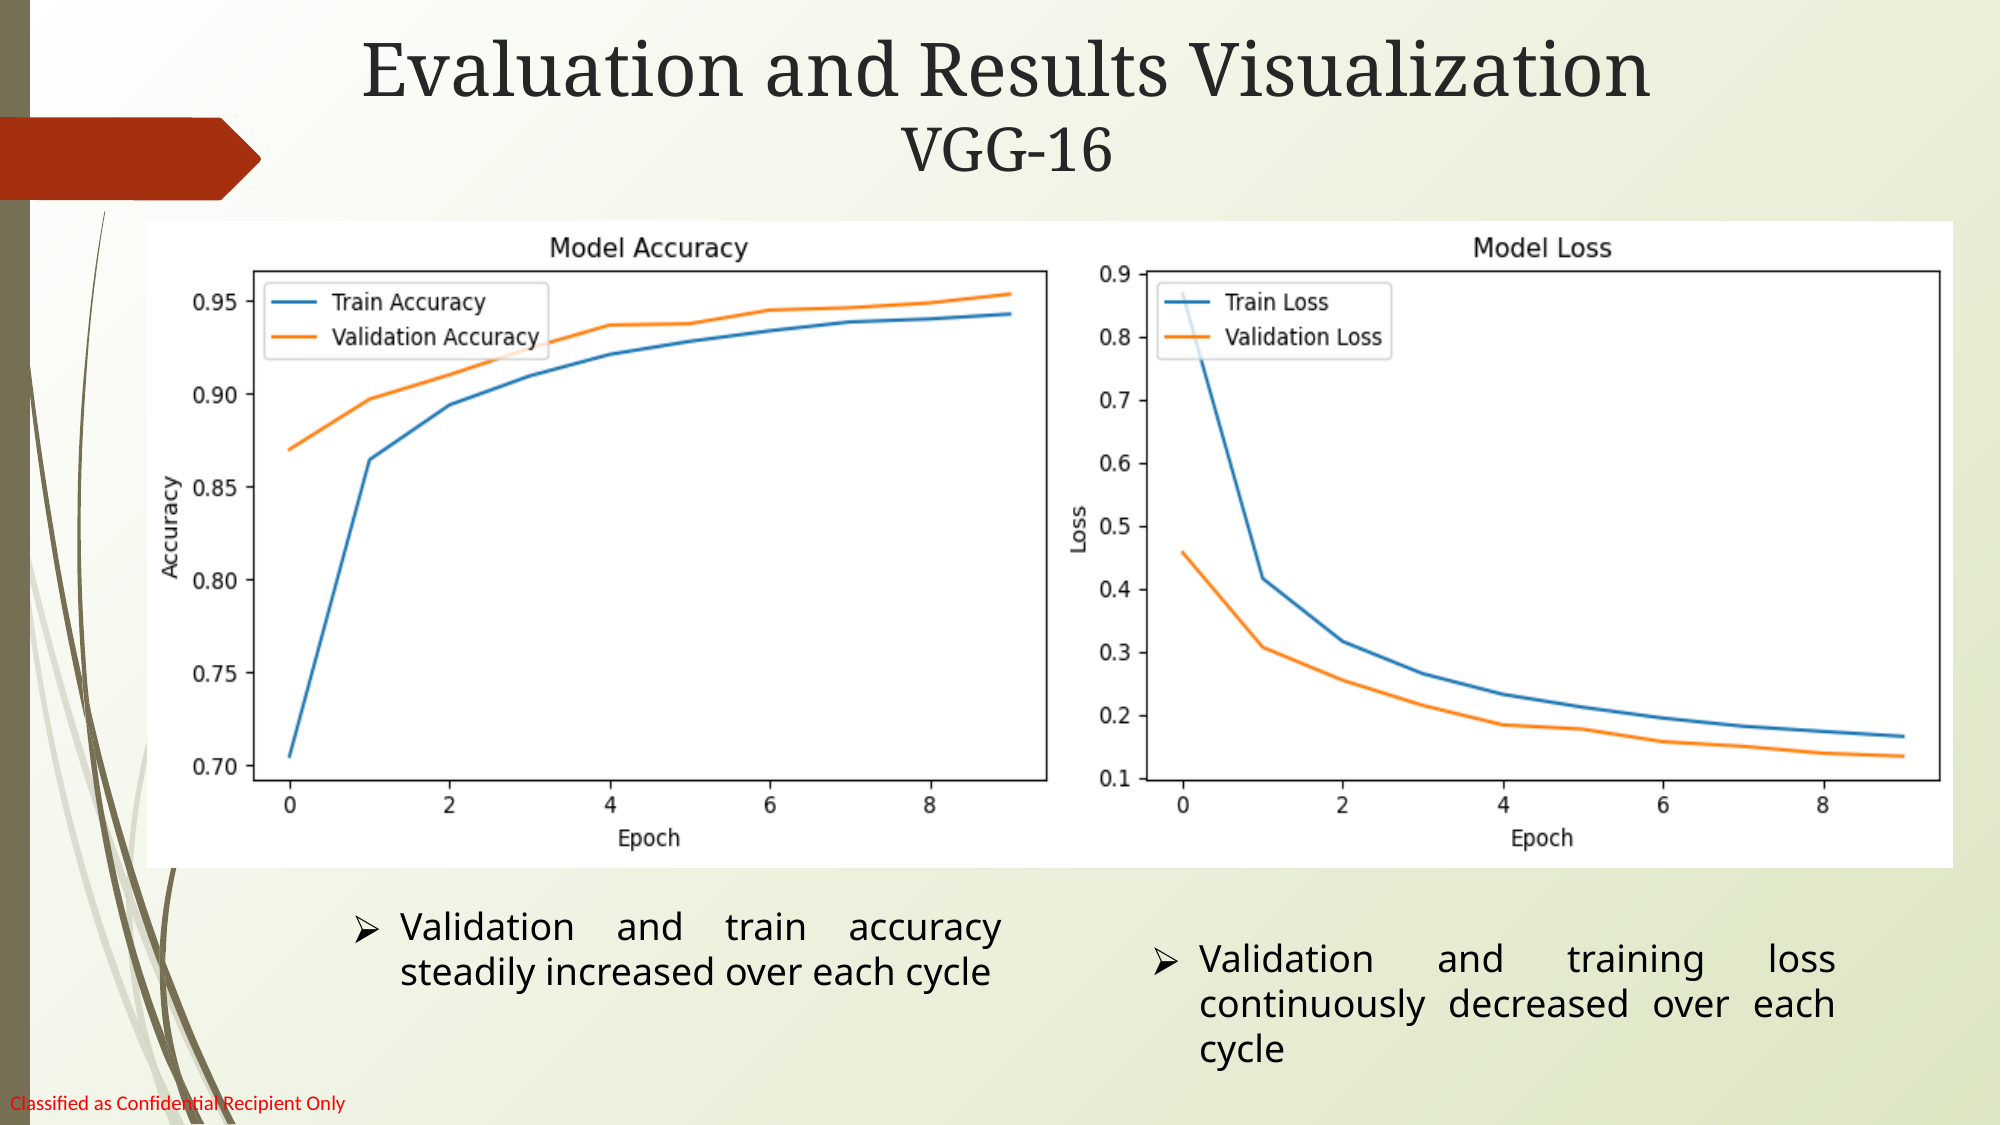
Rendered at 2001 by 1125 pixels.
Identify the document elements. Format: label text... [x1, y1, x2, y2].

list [147, 221, 1954, 868]
text_box Validation and train accuracy steadily increased over each cycle [338, 895, 1018, 1001]
text_box Validation and training loss continuously decreased over each cycle [1137, 882, 1852, 1078]
title Evaluation and Results Visualization VGG-16 [276, 14, 1739, 194]
